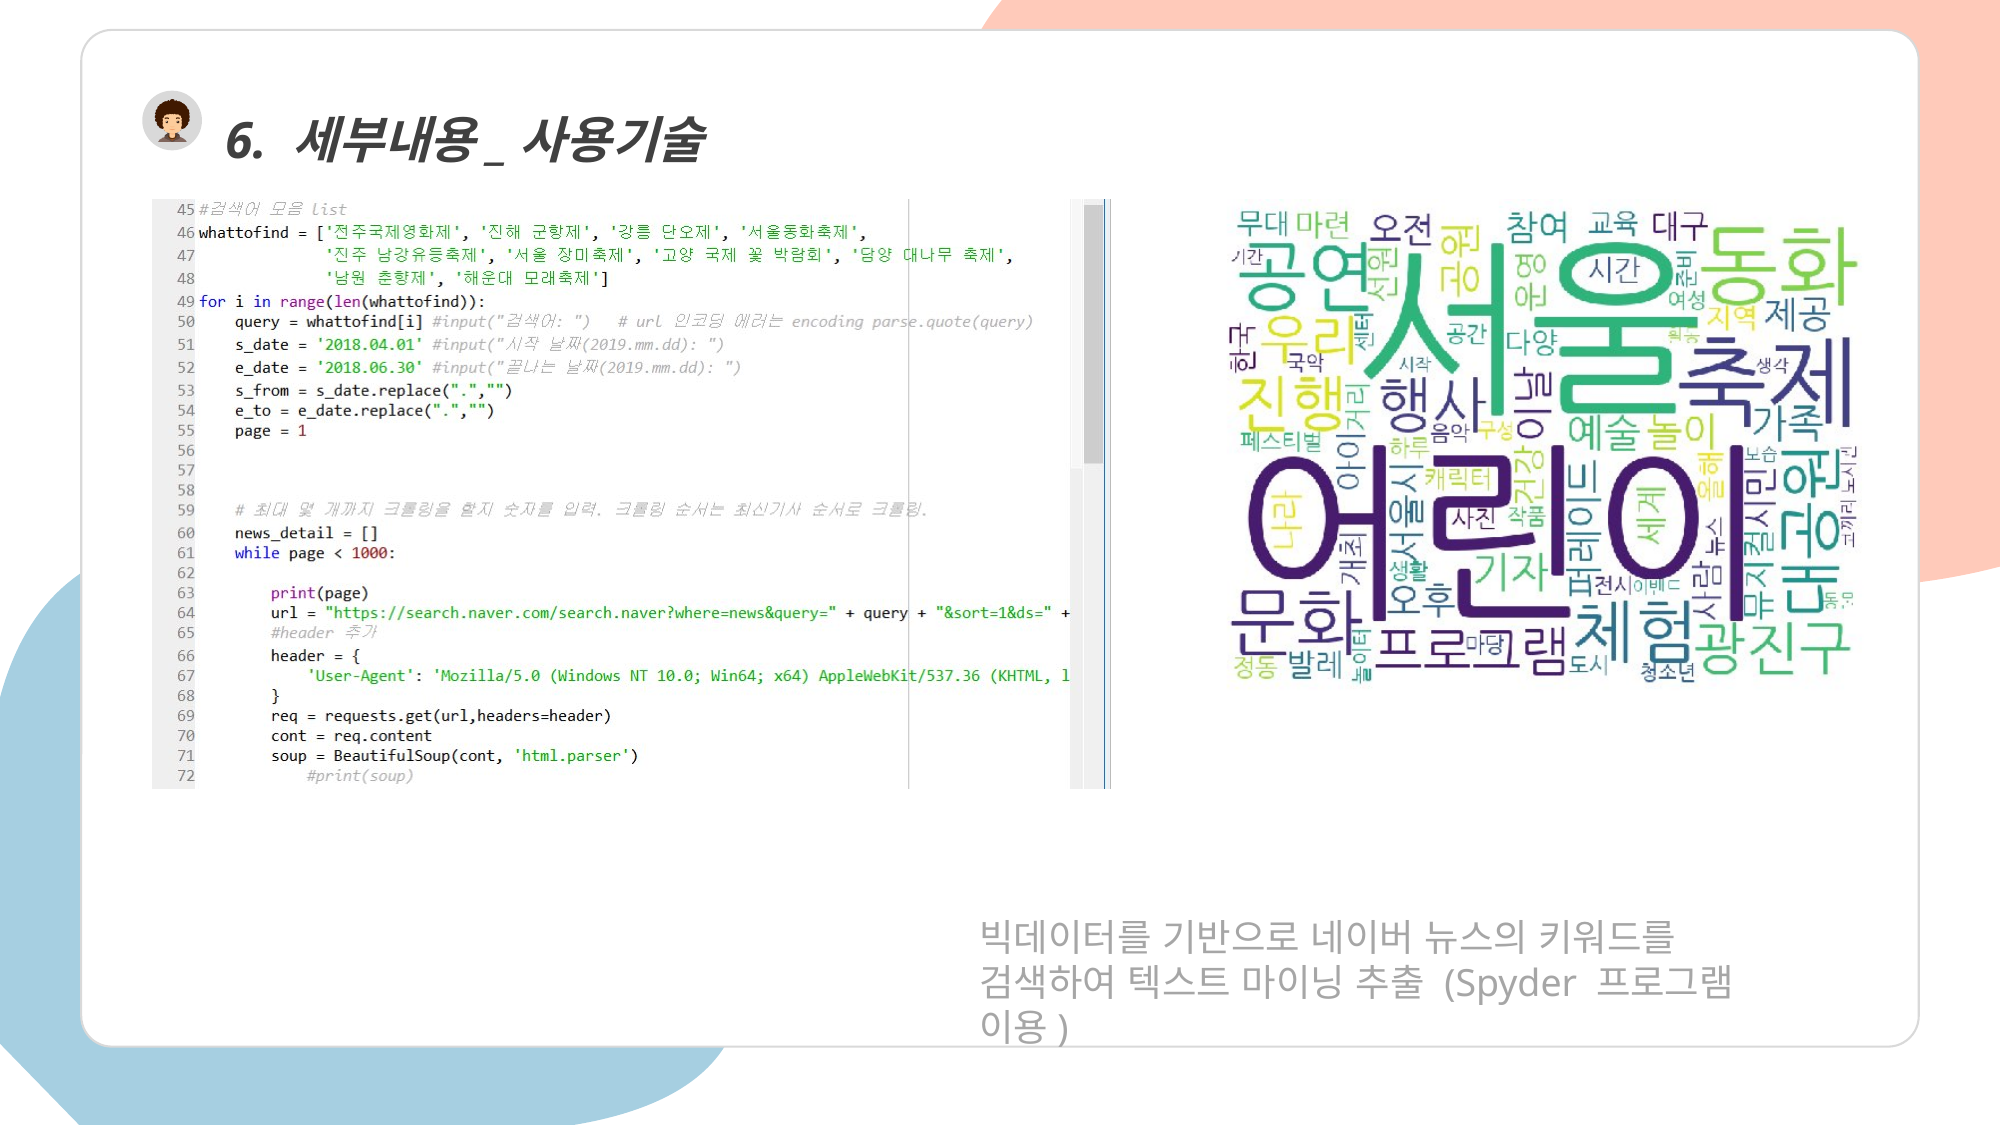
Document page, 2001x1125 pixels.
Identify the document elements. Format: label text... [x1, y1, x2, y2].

text_box [0, 572, 725, 1125]
text_box 빅데이터를 기반으로 네이버 뉴스의 키워드를 검색하여 텍스트 마이닝 추출 (Spyder 프로그램 이용) [964, 906, 1775, 1057]
text_box [141, 89, 204, 152]
picture [151, 199, 1111, 789]
picture [150, 99, 194, 142]
text_box 6. 세부내용_사용기술 [210, 70, 1116, 176]
text_box [80, 28, 1920, 1048]
text_box [980, 0, 2000, 584]
picture [1191, 199, 1879, 713]
